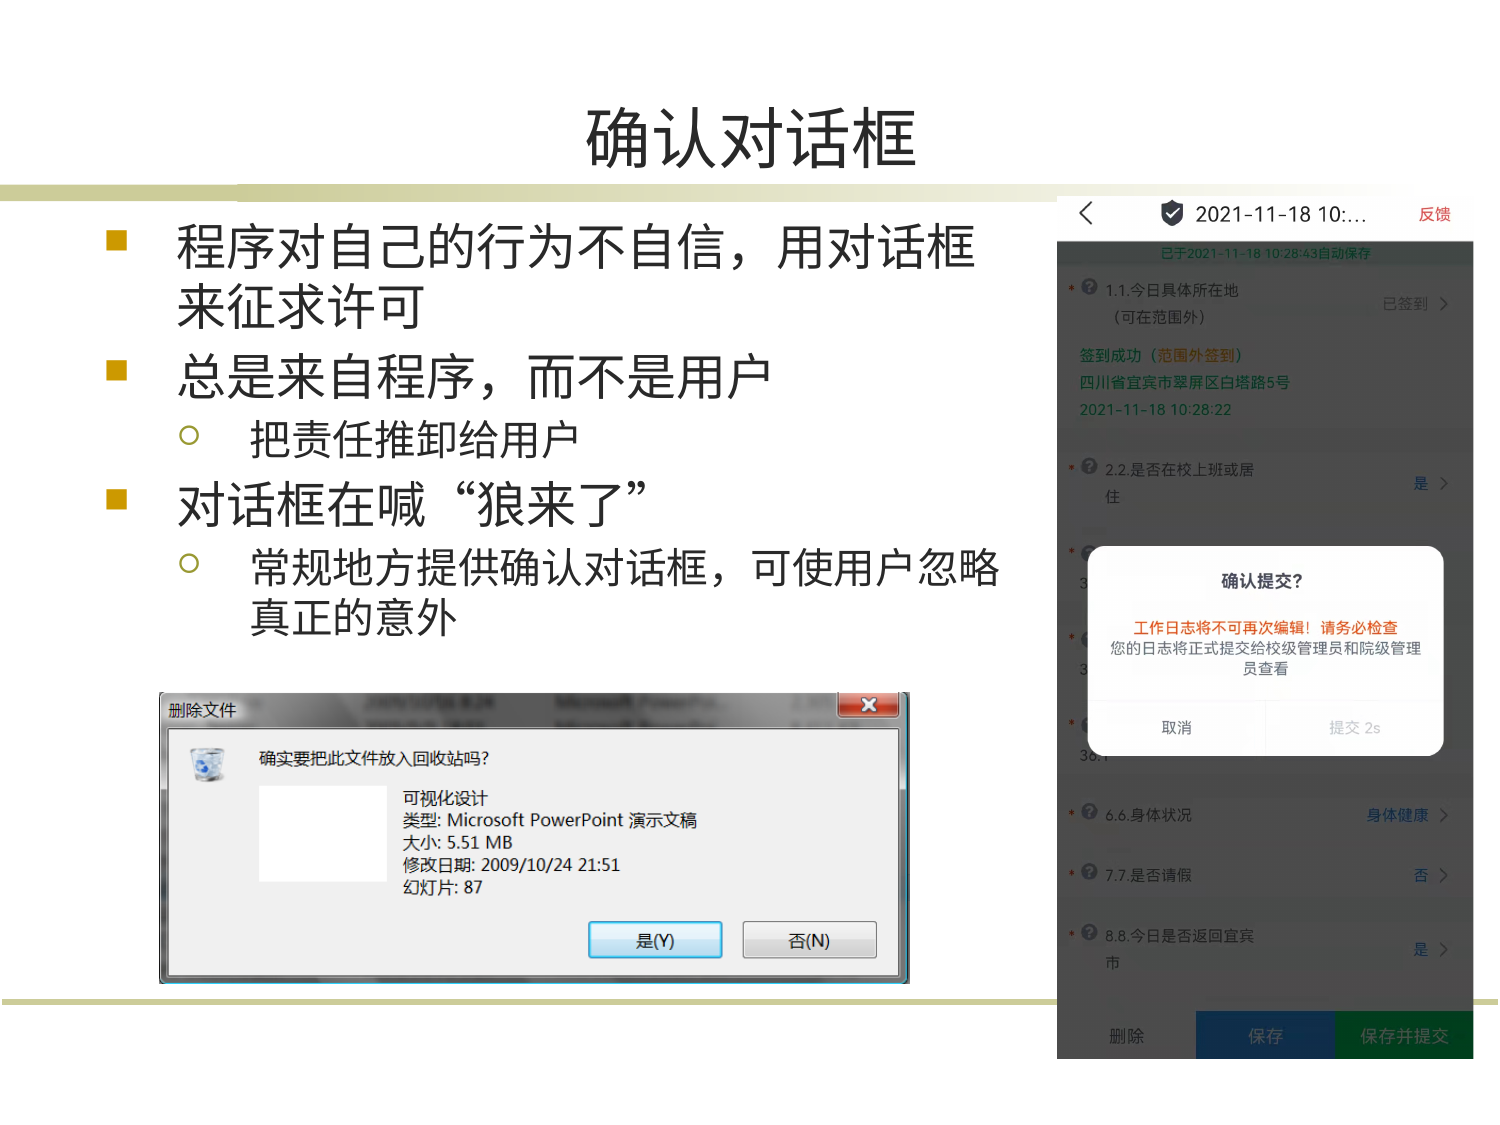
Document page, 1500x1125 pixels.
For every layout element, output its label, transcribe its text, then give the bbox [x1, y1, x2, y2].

title 确认对话框 [111, 42, 1391, 185]
picture [159, 692, 911, 985]
picture [2, 196, 1498, 1059]
list 程序对自己的行为不自信，用对话框来征求许可 总是来自程序，而不是用户 把责任推卸给用户 对话框在喊“狼来了” 常规地方提供确认对话框，可使用户忽略真正的意外 [88, 207, 1027, 705]
